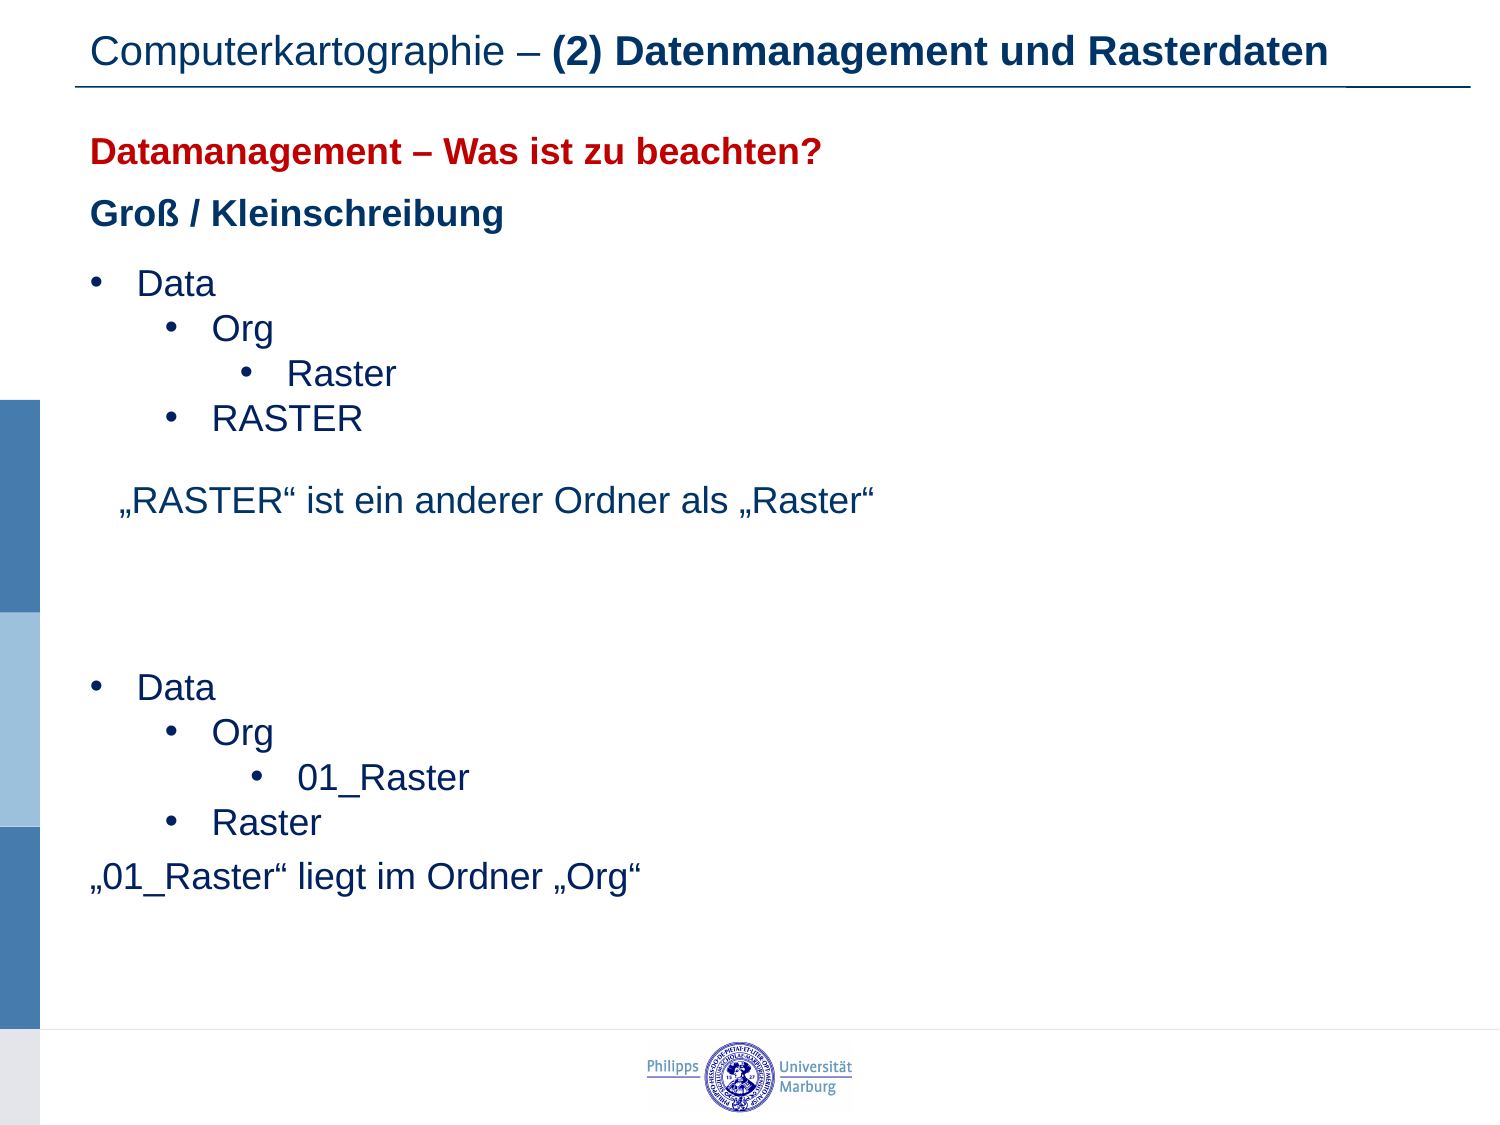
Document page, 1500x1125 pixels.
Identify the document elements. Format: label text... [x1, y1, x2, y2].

text_box Data Org 01_Raster Raster [74, 655, 1471, 851]
text_box Computerkartographie – (2) Datenmanagement und Rasterdaten [74, 7, 1425, 90]
text_box Data Org Raster RASTER [75, 251, 1046, 447]
text_box Datamanagement – Was ist zu beachten? [74, 119, 1471, 180]
text_box „01_Raster“ liegt im Ordner „Org“ [75, 851, 1191, 905]
text_box „RASTER“ ist ein anderer Ordner als „Raster“ [104, 469, 1500, 529]
picture [646, 1041, 853, 1113]
text_box Groß / Kleinschreibung [74, 181, 1471, 242]
